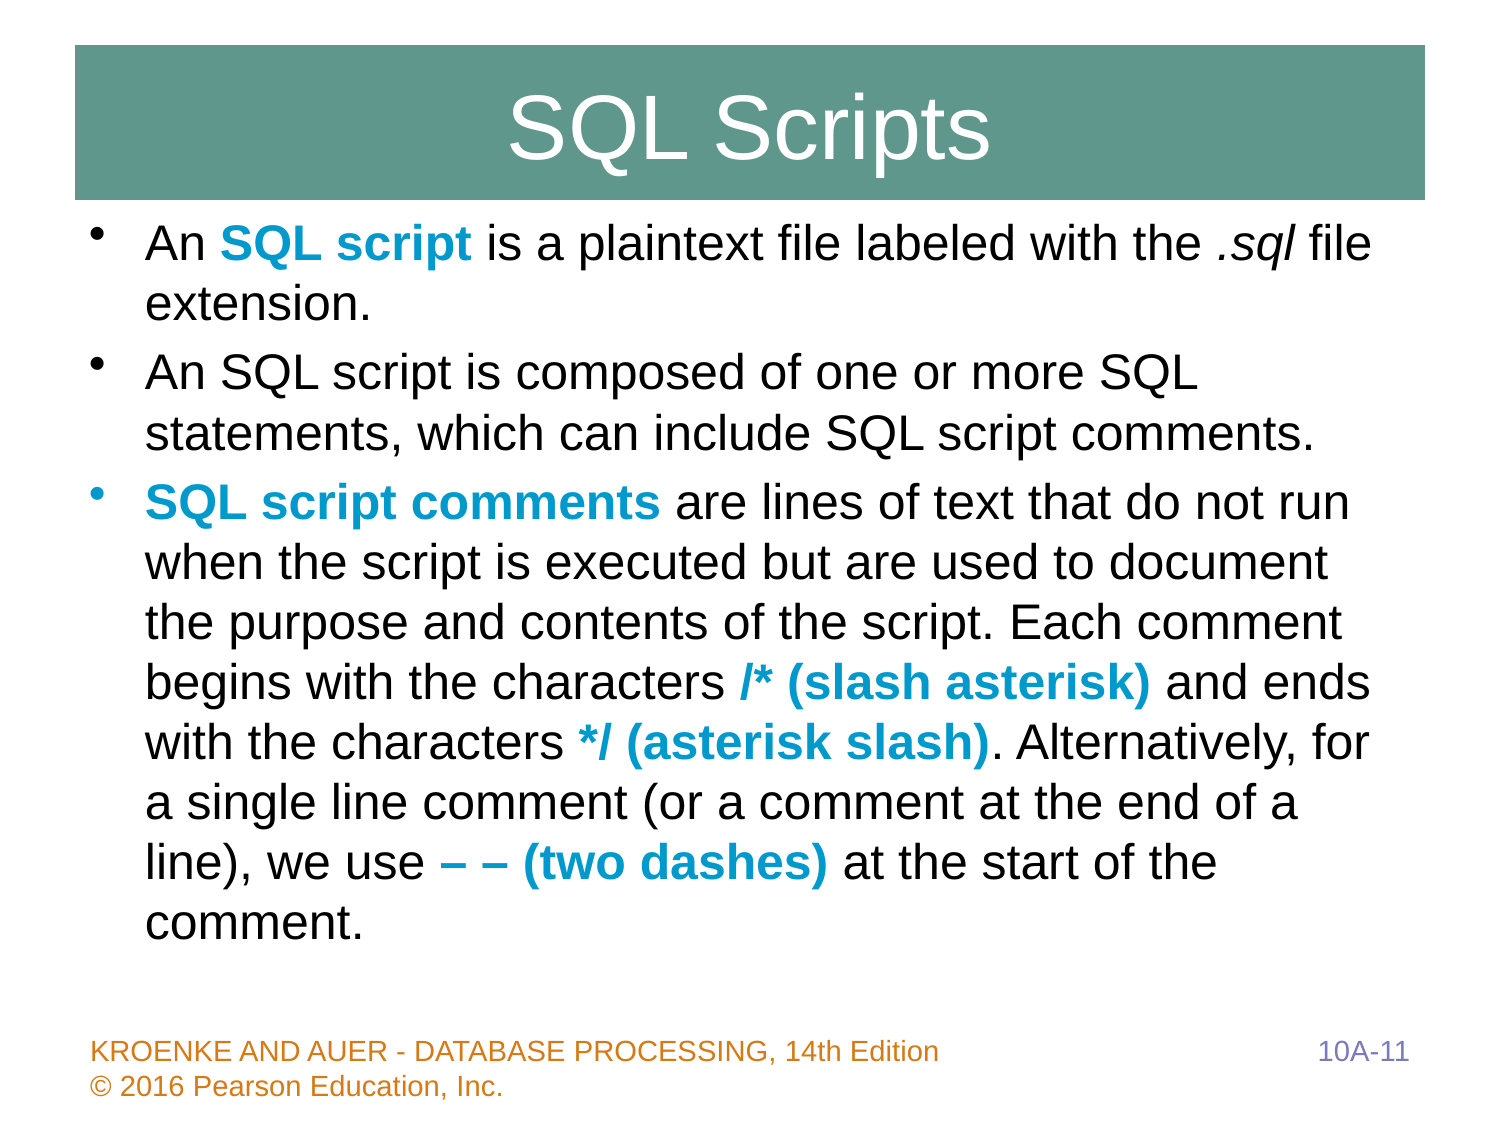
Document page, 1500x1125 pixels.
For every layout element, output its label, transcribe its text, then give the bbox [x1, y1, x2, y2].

list An SQL script is a plaintext file labeled with the .sql file extension. An SQL script is composed of one or more SQL statements, which can include SQL script comments. SQL script comments are lines of text that do not run when the script is executed but are used to document the purpose and contents of the script. Each comment begins with the characters /* (slash asterisk) and ends with the characters */ (asterisk slash). Alternatively, for a single line comment (or a comment at the end of a line), we use – – (two dashes) at the start of the comment. [73, 202, 1424, 946]
slide_number 10A-11 [1074, 1024, 1426, 1103]
title SQL Scripts [74, 44, 1426, 201]
footer KROENKE AND AUER - DATABASE PROCESSING, 14th Edition © 2016 Pearson Education, Inc. [74, 1024, 963, 1104]
